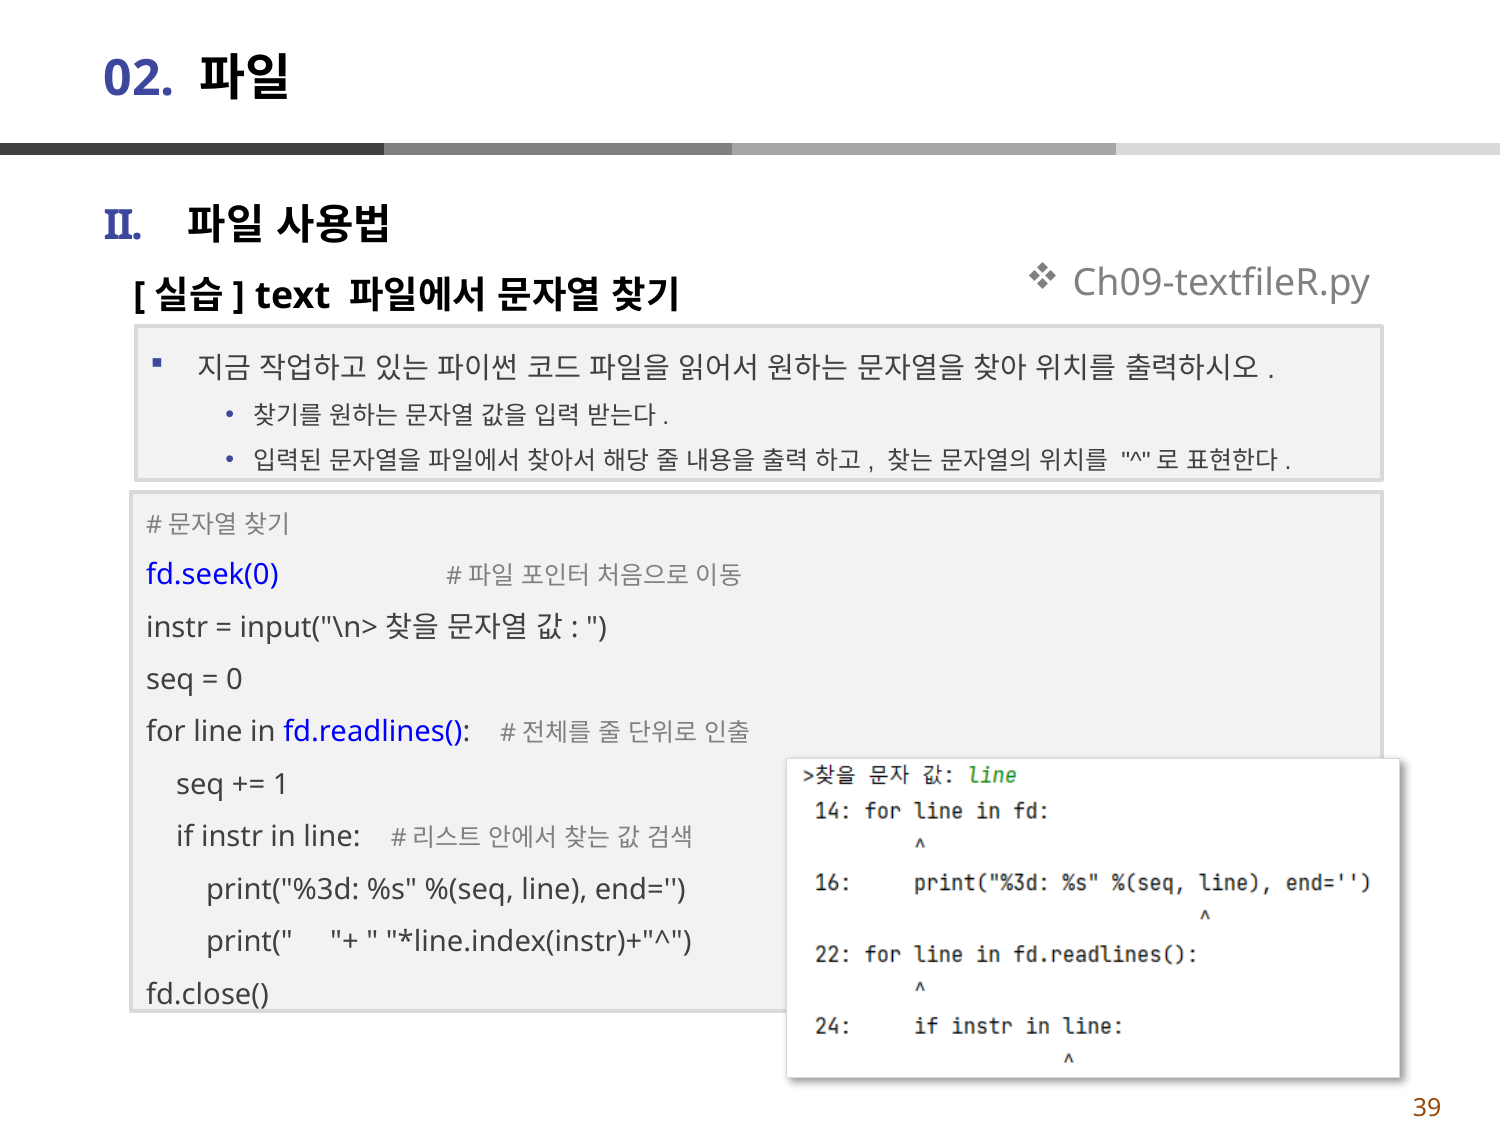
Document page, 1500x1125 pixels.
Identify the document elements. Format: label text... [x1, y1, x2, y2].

title 02. 파일 [88, 30, 1400, 121]
picture [785, 758, 1400, 1078]
text_box #문자열 찾기 fd.seek(0) #파일 포인터 처음으로 이동 instr = input("\n>찾을 문자열 값: ") seq = 0 for line in fd.readlines(): #전체를 줄 단위로 인출 seq += 1 if instr in line: #리스트 안에서 찾는 값 검색 print("%3d: %s" %(seq, line), end='') print(" "+ " "*line.index(instr)+"^") fd.close() [129, 490, 1384, 1013]
list 파일 사용법 [실습] text 파일에서 문자열 찾기 [88, 165, 1471, 492]
text_box Ch09-textfileR.py [1011, 250, 1385, 311]
text_box 지금 작업하고 있는 파이썬 코드 파일을 읽어서 원하는 문자열을 찾아 위치를 출력하시오. 찾기를 원하는 문자열 값을 입력 받는다. 입력된 문자열을 파일에서 찾아서 해당 줄 내용을 출력 하고, 찾는 문자열의 위치를 "^"로 표현한다. [134, 324, 1384, 482]
